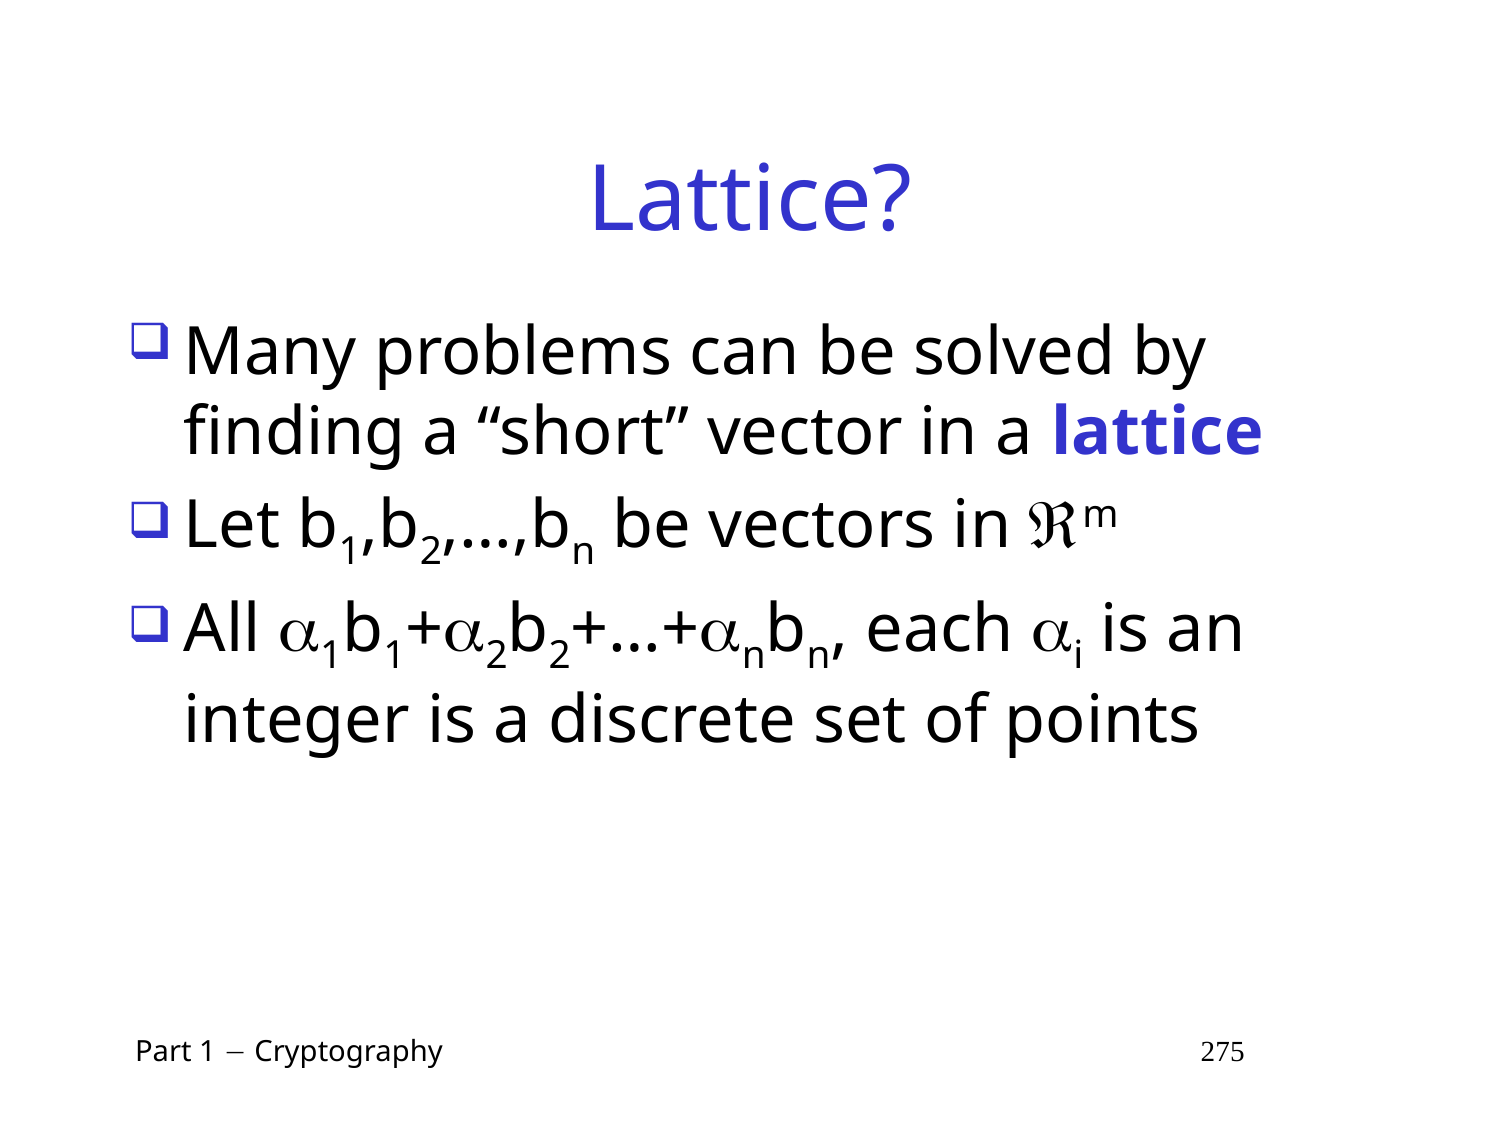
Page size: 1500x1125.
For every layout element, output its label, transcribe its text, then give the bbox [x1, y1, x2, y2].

title Lattice? [112, 99, 1388, 288]
list Many problems can be solved by finding a “short” vector in a lattice Let b1,b2,…,bn be vectors in m All 1b1+2b2+…+nbn, each i is an integer is a discrete set of points [112, 299, 1388, 976]
footer Part 1  Cryptography 275 [112, 1024, 1401, 1101]
